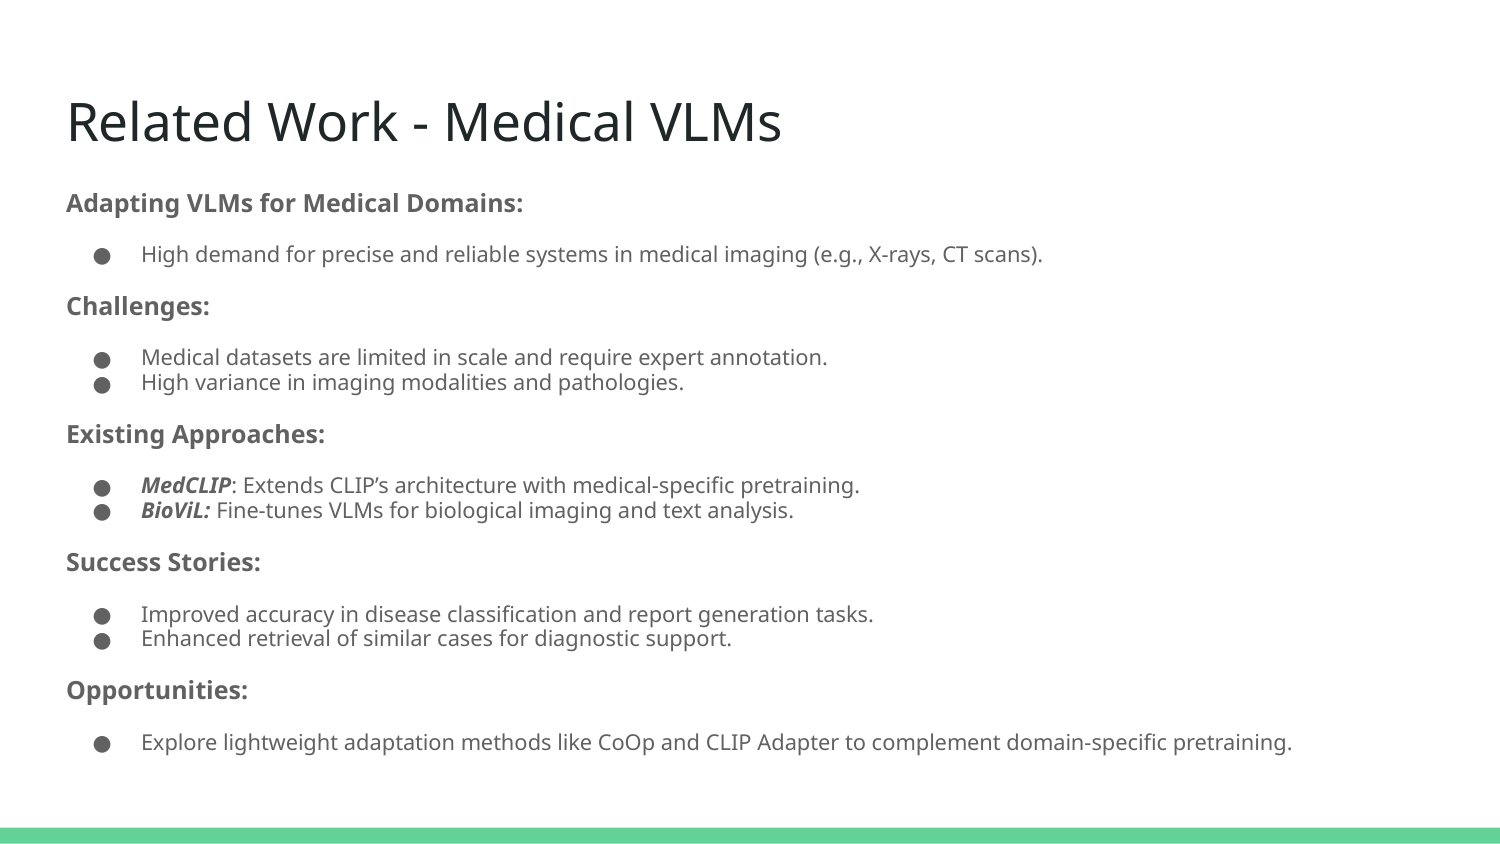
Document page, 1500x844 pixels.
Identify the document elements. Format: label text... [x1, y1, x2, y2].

title Related Work - Medical VLMs [51, 72, 1449, 167]
list Adapting VLMs for Medical Domains: High demand for precise and reliable systems in medical imaging (e.g., X-rays, CT scans). Challenges: Medical datasets are limited in scale and require expert annotation. High variance in imaging modalities and pathologies. Existing Approaches: MedCLIP: Extends CLIP’s architecture with medical-specific pretraining. BioViL: Fine-tunes VLMs for biological imaging and text analysis. Success Stories: Improved accuracy in disease classification and report generation tasks. Enhanced retrieval of similar cases for diagnostic support. Opportunities: Explore lightweight adaptation methods like CoOp and CLIP Adapter to complement domain-specific pretraining. [51, 174, 1449, 762]
